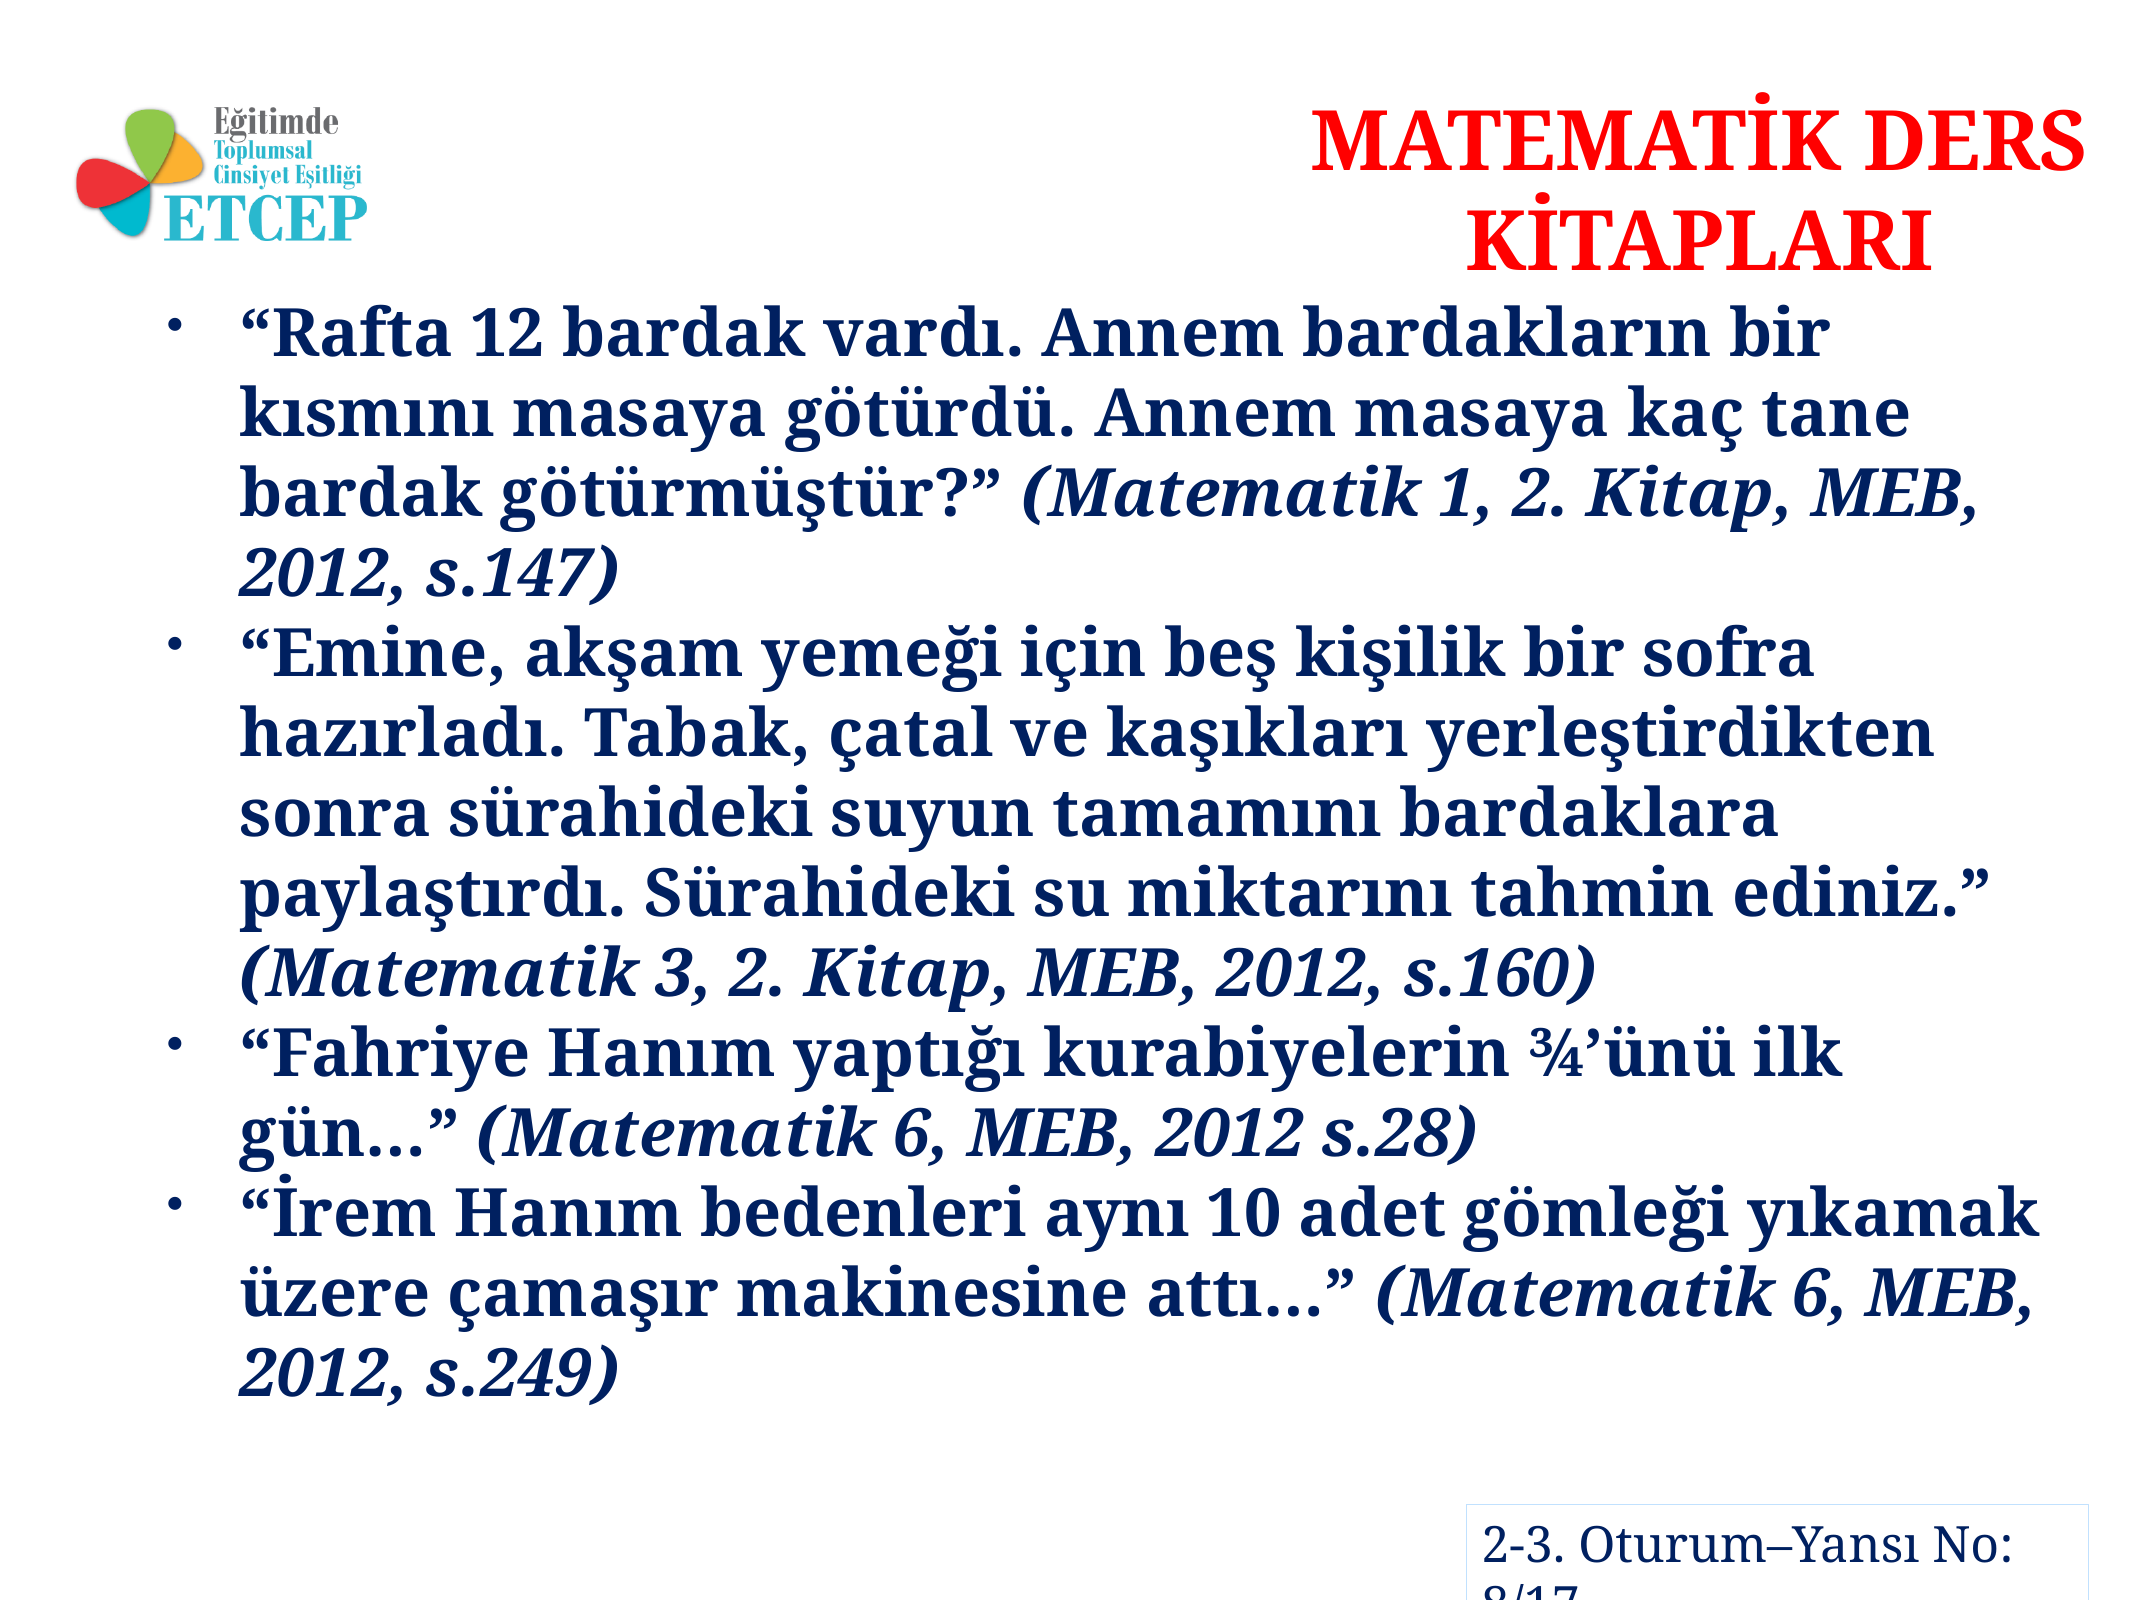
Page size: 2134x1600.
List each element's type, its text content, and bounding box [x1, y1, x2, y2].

text_box 2-3. Oturum–Yansı No: 8/17 [1466, 1504, 2089, 1600]
picture [72, 105, 367, 241]
title MATEMATİK DERS KİTAPLARI [1292, 86, 2107, 289]
list “Rafta 12 bardak vardı. Annem bardakların bir kısmını masaya götürdü. Annem masaya kaç tane bardak götürmüştür?” (Matematik 1, 2. Kitap, MEB, 2012, s.147) “Emine, akşam yemeği için beş kişilik bir sofra hazırladı. Tabak, çatal ve kaşıkları yerleştirdikten sonra sürahideki suyun tamamını bardaklara paylaştırdı. Sürahideki su miktarını tahmin ediniz.” (Matematik 3, 2. Kitap, MEB, 2012, s.160) “Fahriye Hanım yaptığı kurabiyelerin ¾’ünü ilk gün…” (Matematik 6, MEB, 2012 s.28) “İrem Hanım bedenleri aynı 10 adet gömleği yıkamak üzere çamaşır makinesine attı…” (Matematik 6, MEB, 2012, s.249) [166, 375, 2055, 1325]
